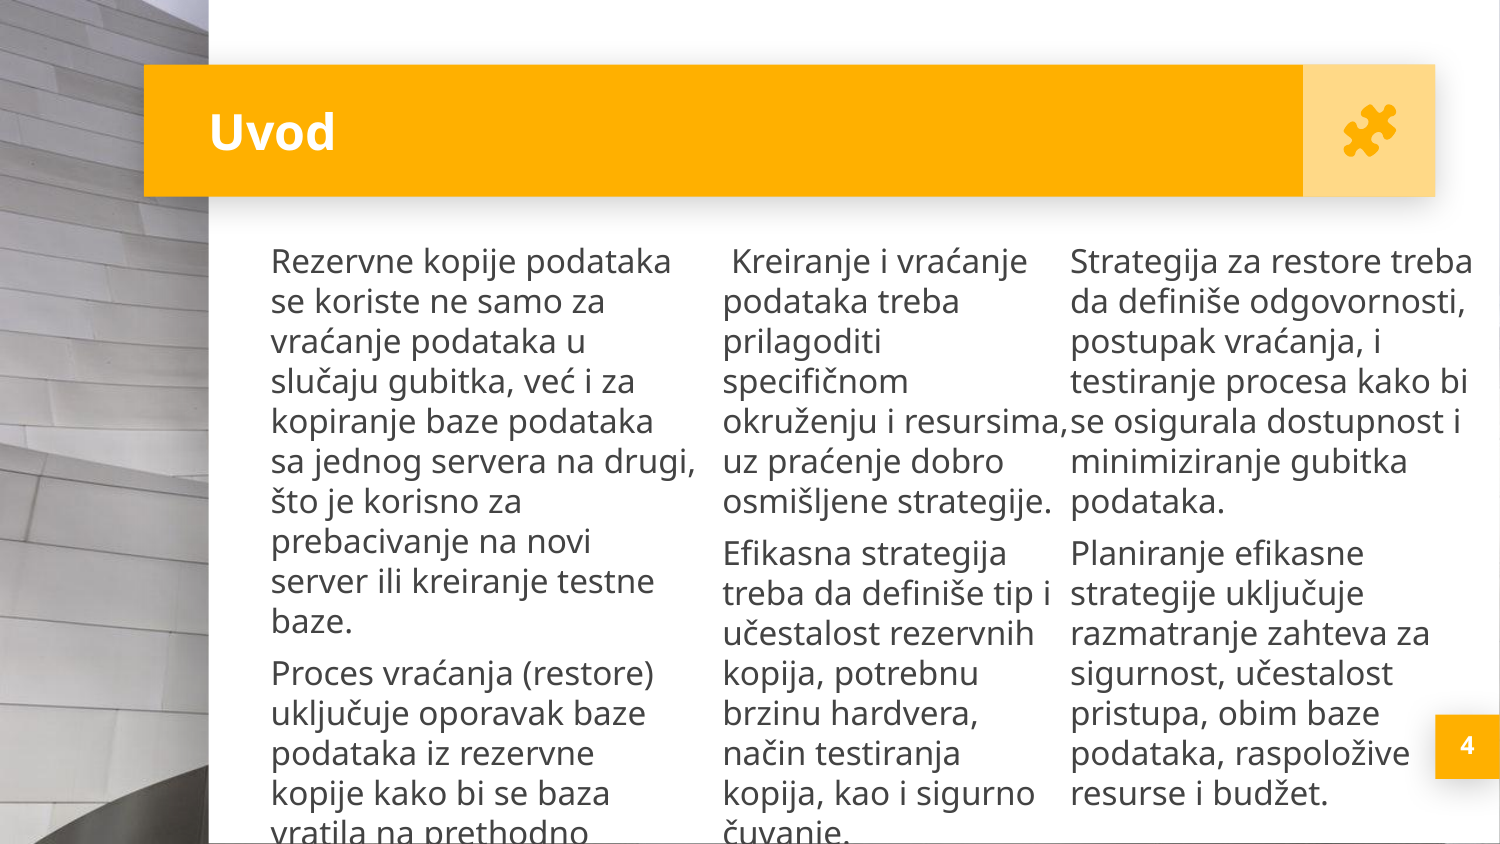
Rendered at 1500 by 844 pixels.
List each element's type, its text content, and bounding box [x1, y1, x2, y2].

picture [0, 0, 208, 844]
text_box <number> [1435, 714, 1500, 779]
text_box Rezervne kopije podataka se koriste ne samo za vraćanje podataka u slučaju gubitka, već i za kopiranje baze podataka sa jednog servera na drugi, što je korisno za prebacivanje na novi server ili kreiranje testne baze. Proces vraćanja (restore) uključuje oporavak baze podataka iz rezervne kopije kako bi se baza vratila na prethodno validno stanje. [255, 225, 707, 779]
text_box [1343, 104, 1397, 157]
text_box Kreiranje i vraćanje podataka treba prilagoditi specifičnom okruženju i resursima, uz praćenje dobro osmišljene strategije. Efikasna strategija treba da definiše tip i učestalost rezervnih kopija, potrebnu brzinu hardvera, način testiranja kopija, kao i sigurno čuvanje. [707, 225, 1055, 779]
text_box Uvod [193, 64, 1300, 197]
text_box Strategija za restore treba da definiše odgovornosti, postupak vraćanja, i testiranje procesa kako bi se osigurala dostupnost i minimiziranje gubitka podataka. Planiranje efikasne strategije uključuje razmatranje zahteva za sigurnost, učestalost pristupa, obim baze podataka, raspoložive resurse i budžet. [1055, 225, 1500, 779]
